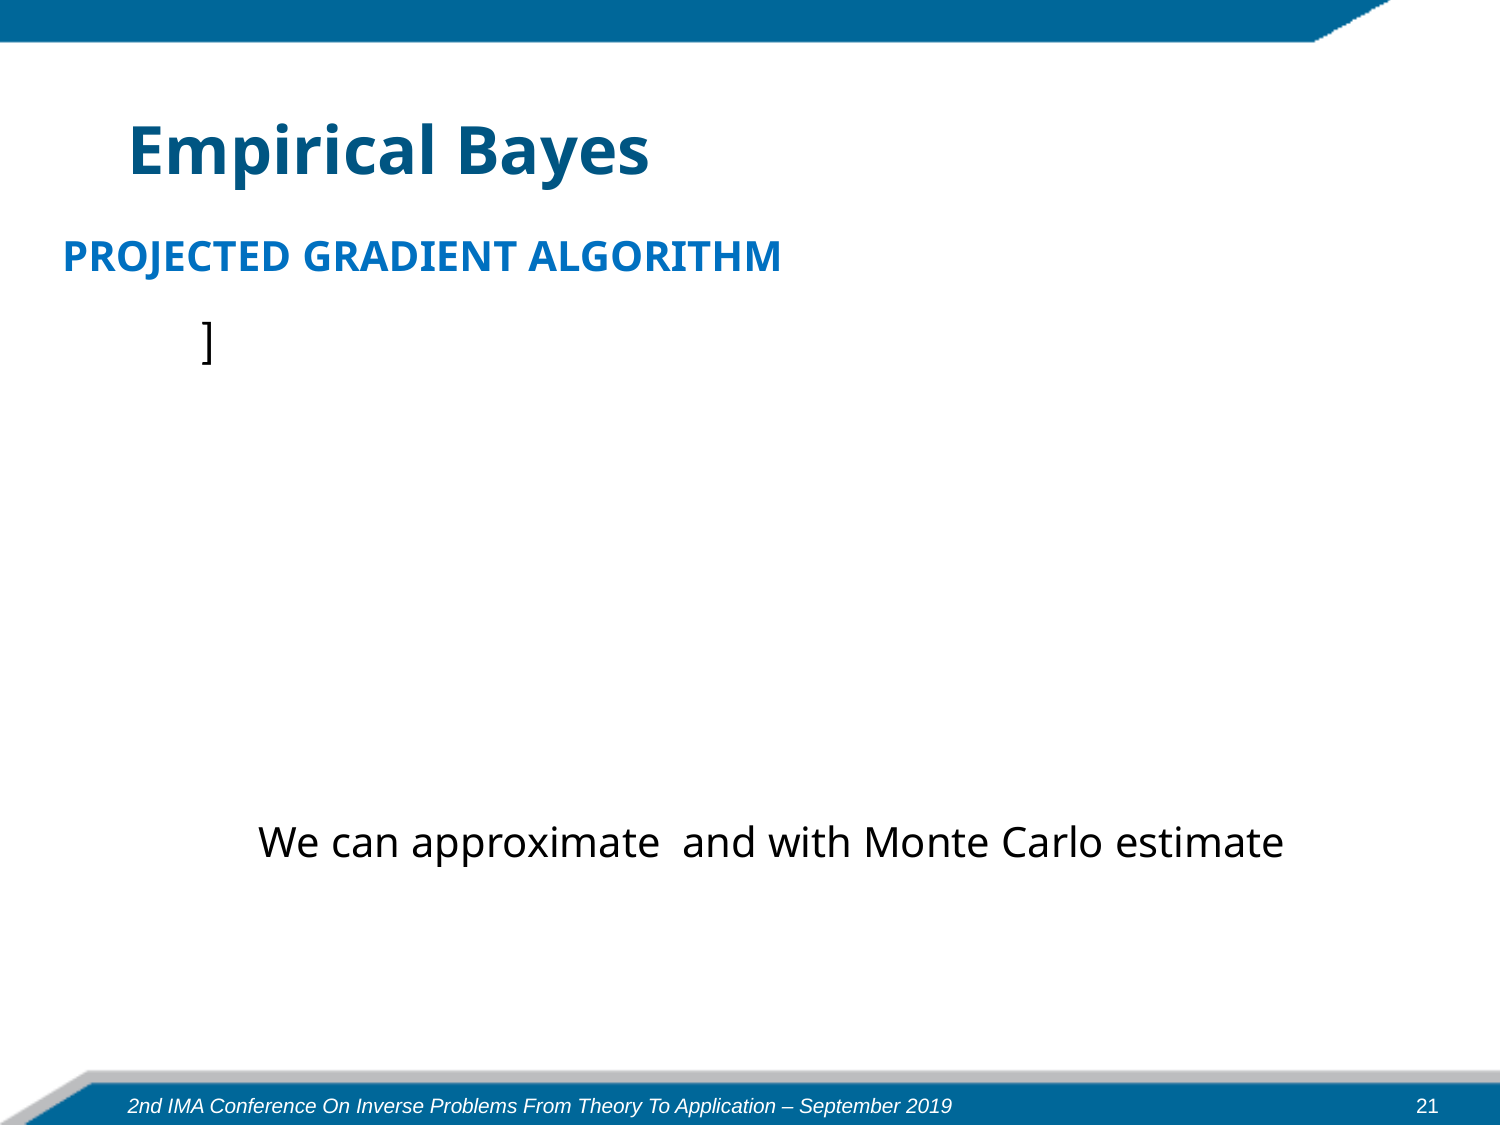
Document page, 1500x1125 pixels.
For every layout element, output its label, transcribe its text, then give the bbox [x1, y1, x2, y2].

text_box PROJECTED GRADIENT ALGORITHM [35, 221, 810, 287]
picture [0, 0, 1500, 1125]
title Empirical Bayes [112, 99, 1388, 288]
slide_number 21 [1401, 1075, 1500, 1125]
